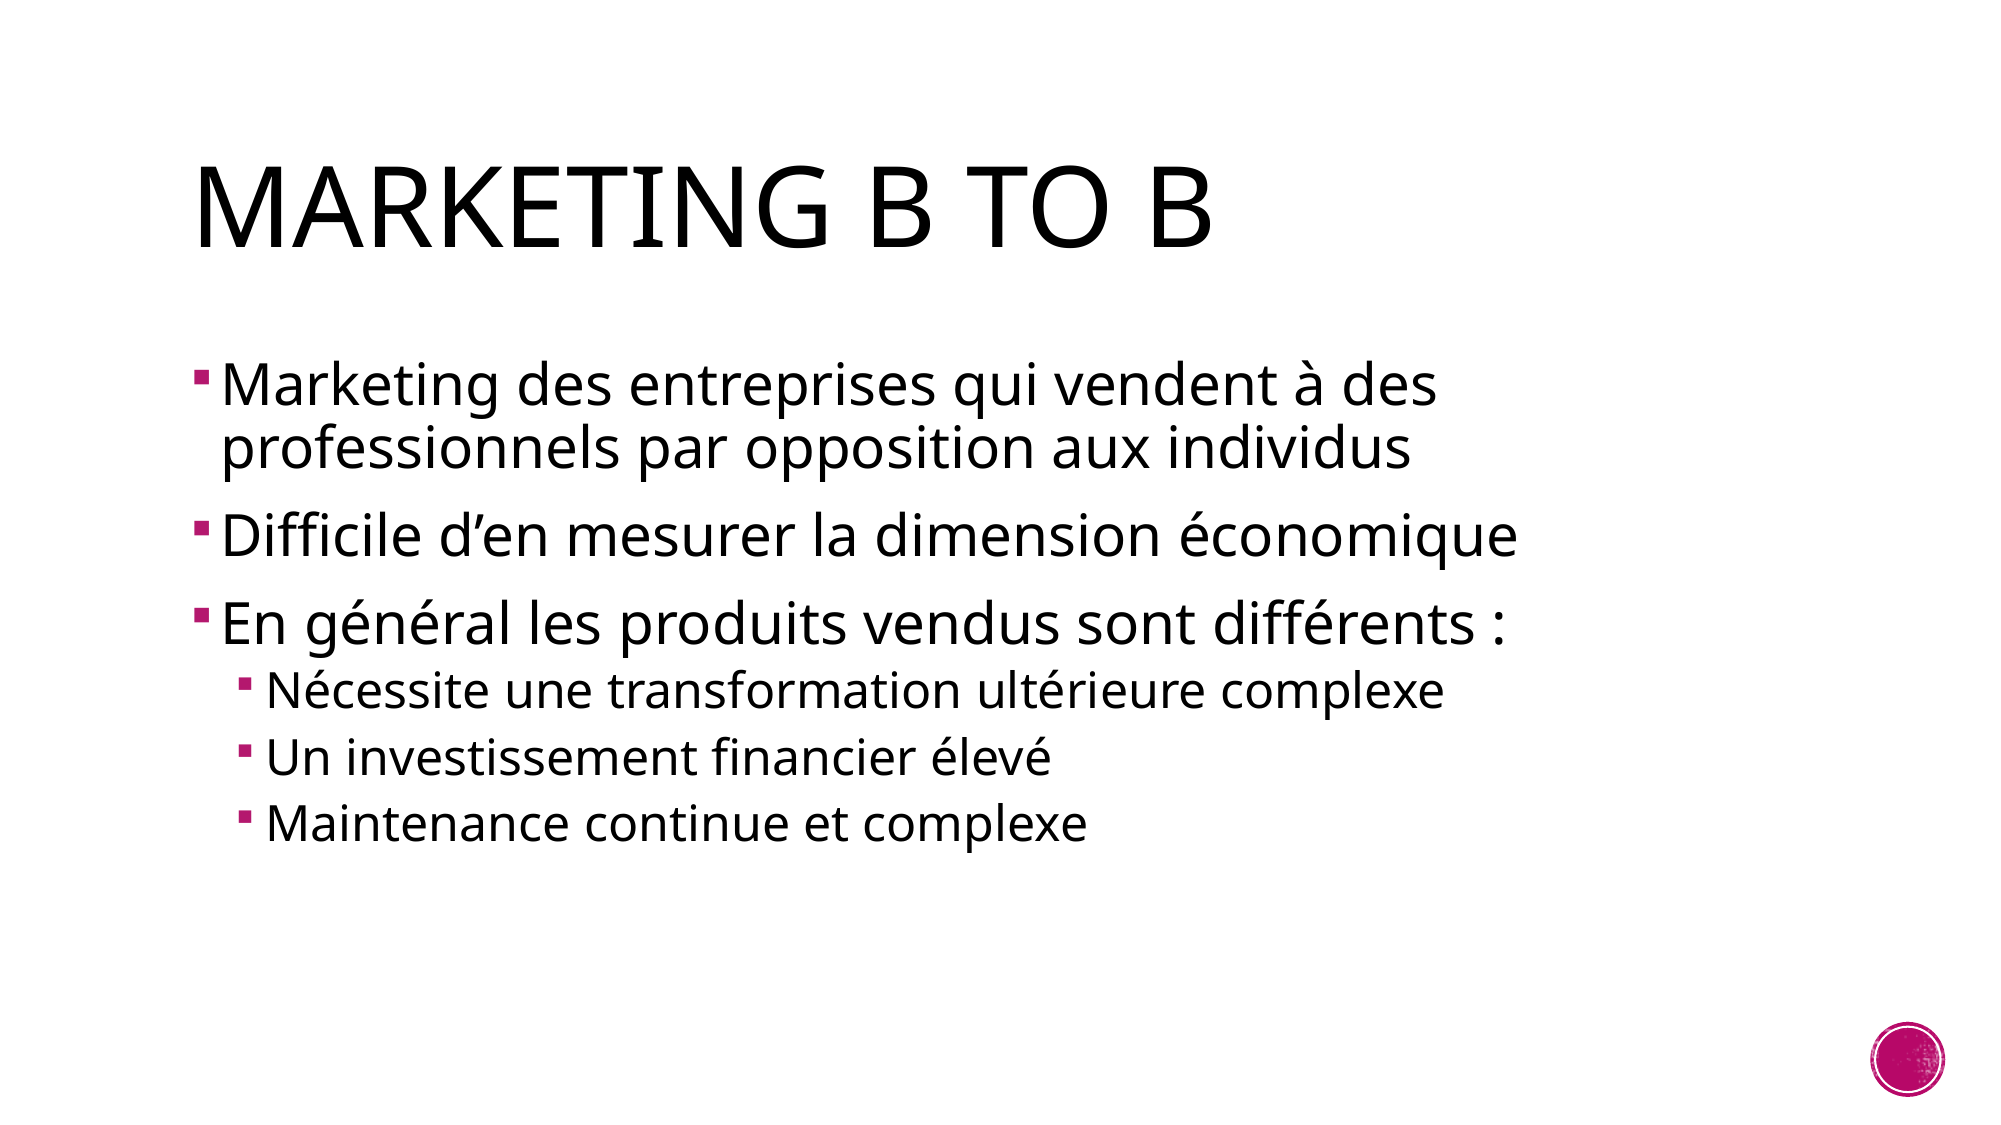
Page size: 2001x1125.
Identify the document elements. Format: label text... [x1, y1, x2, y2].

list Marketing des entreprises qui vendent à des professionnels par opposition aux individus Difficile d’en mesurer la dimension économique En général les produits vendus sont différents : Nécessite une transformation ultérieure complexe Un investissement financier élevé Maintenance continue et complexe [175, 348, 1826, 1013]
title Marketing B to B [175, 79, 1826, 344]
